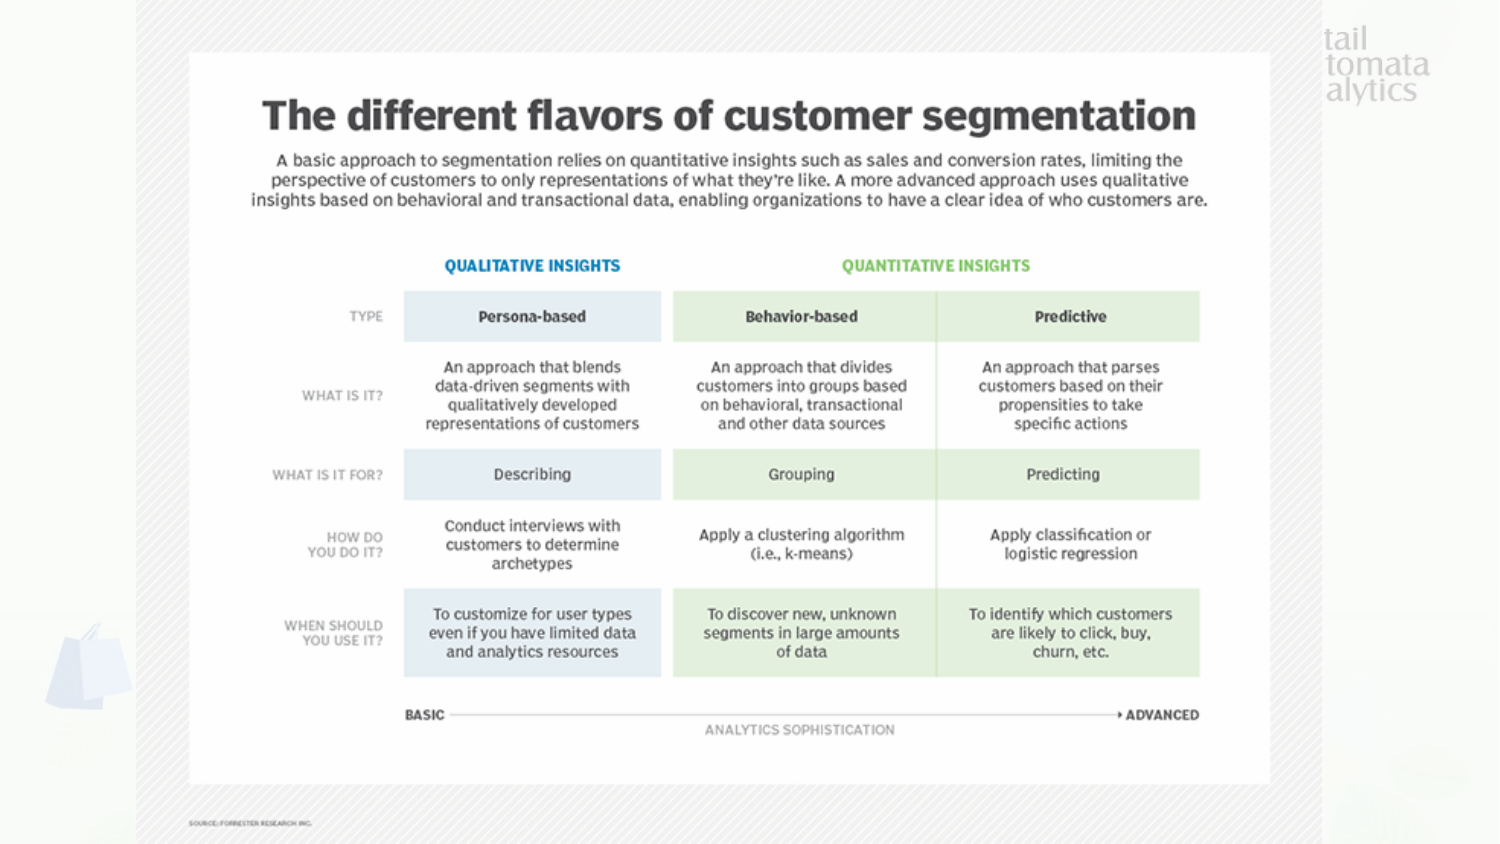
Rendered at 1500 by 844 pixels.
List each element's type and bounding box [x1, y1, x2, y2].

picture [136, 0, 1324, 844]
